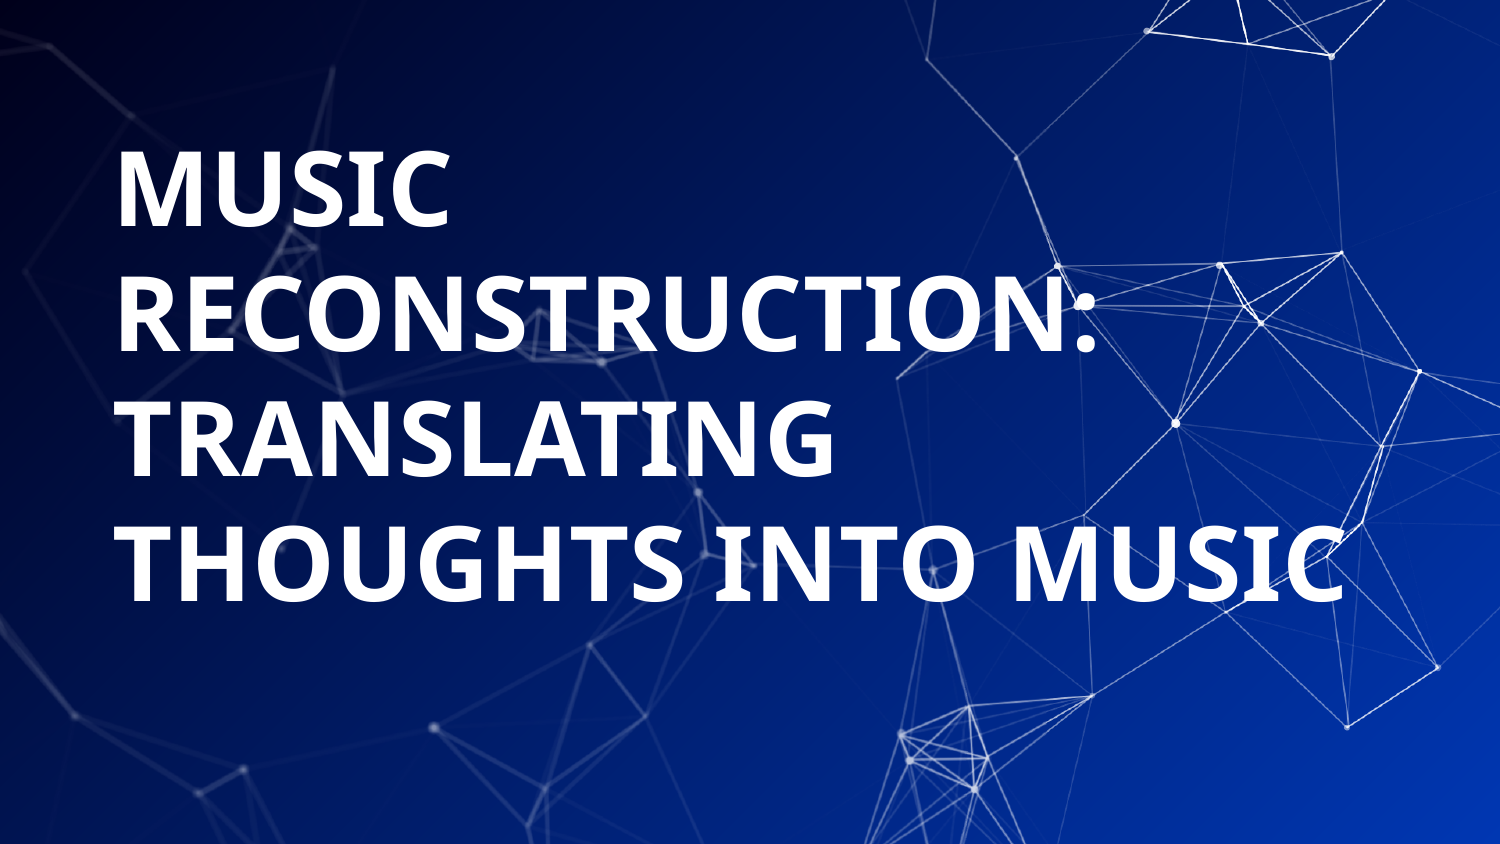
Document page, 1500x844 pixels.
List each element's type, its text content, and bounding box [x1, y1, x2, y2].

picture [0, 0, 1500, 844]
title MUSIC RECONSTRUCTION: TRANSLATING THOUGHTS INTO MUSIC [112, 122, 1364, 544]
